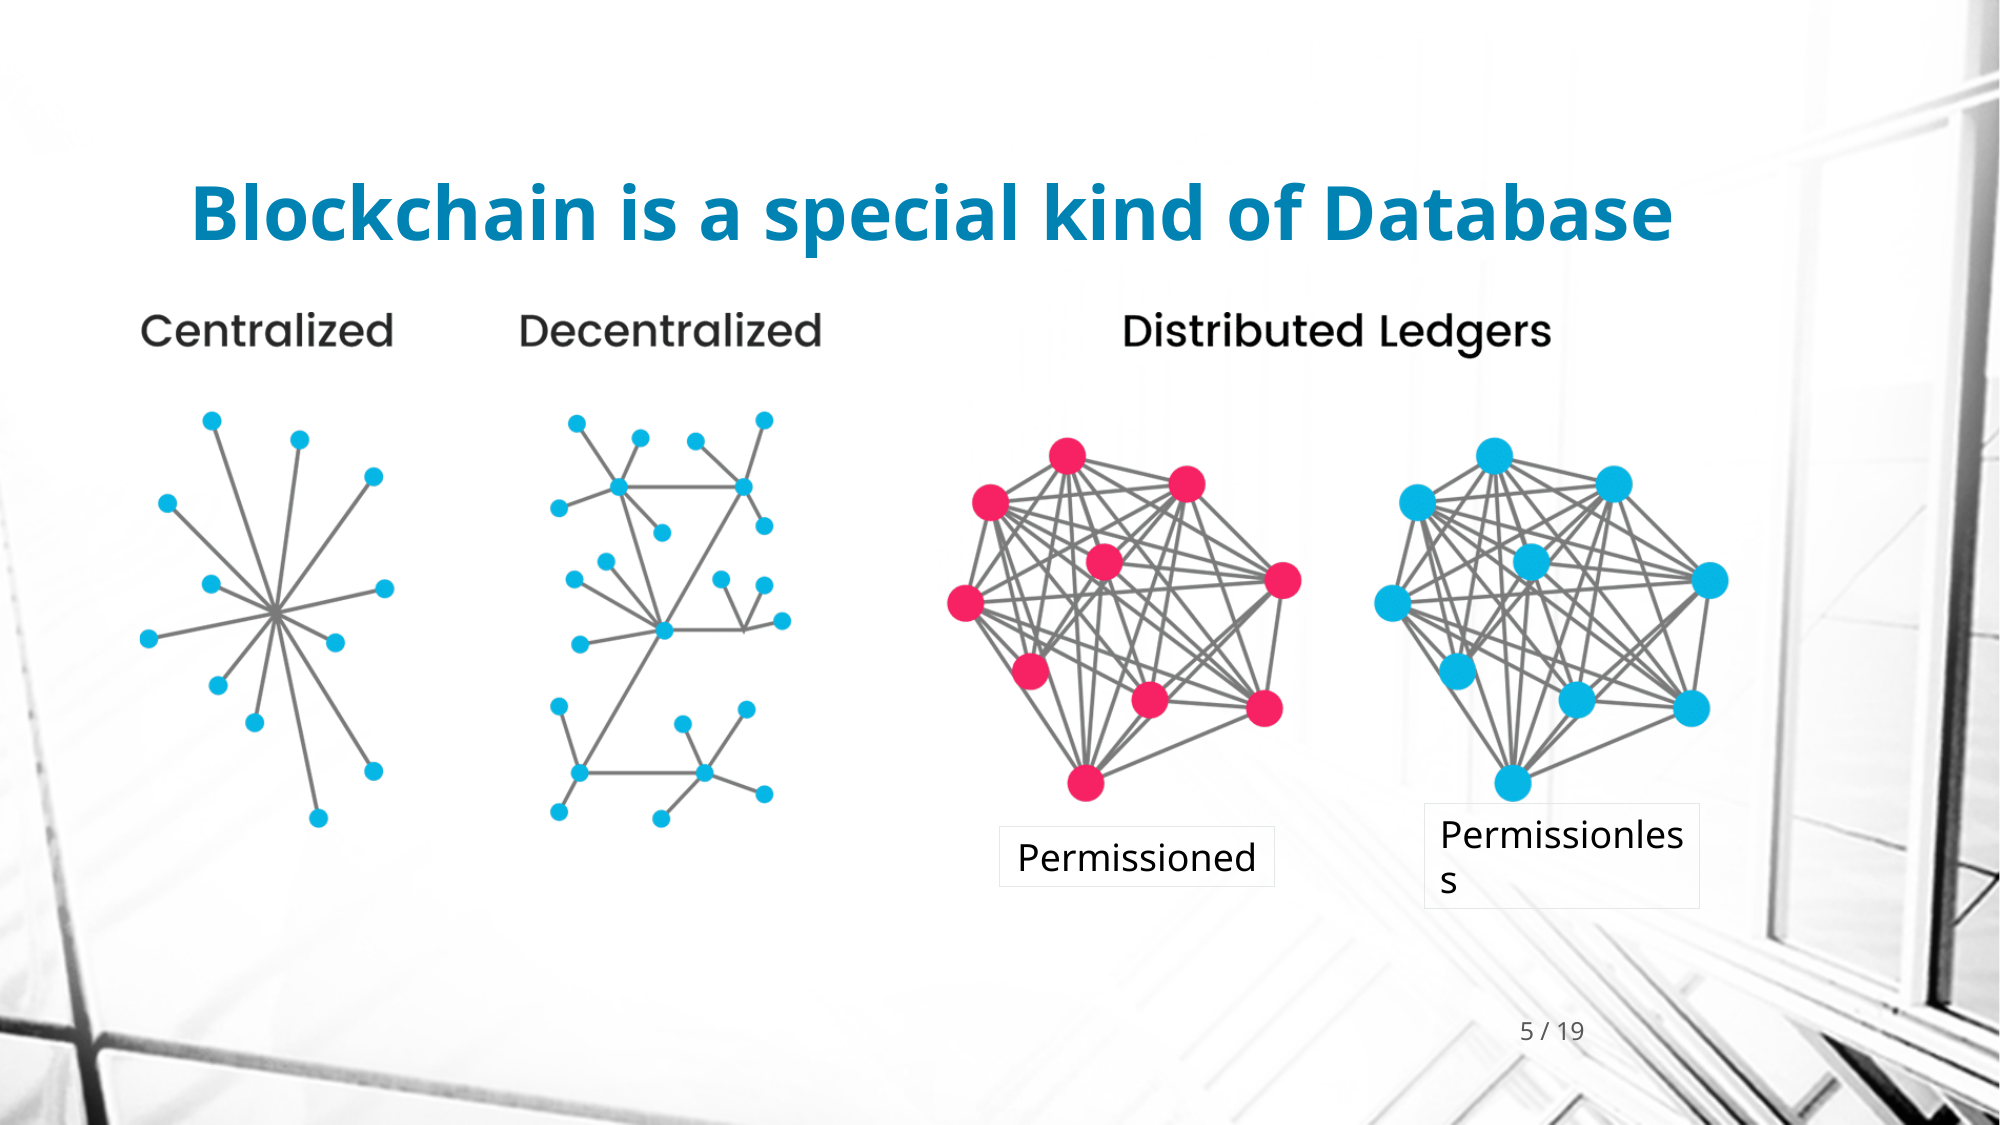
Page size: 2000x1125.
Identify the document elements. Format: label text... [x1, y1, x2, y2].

text_box Permissioned [999, 863, 1275, 887]
picture [0, 0, 2000, 1125]
slide_number 5 / 19 [1399, 1009, 1600, 1055]
title Blockchain is a special kind of Database [174, 87, 1938, 263]
text_box Permissionless [1424, 863, 1700, 909]
